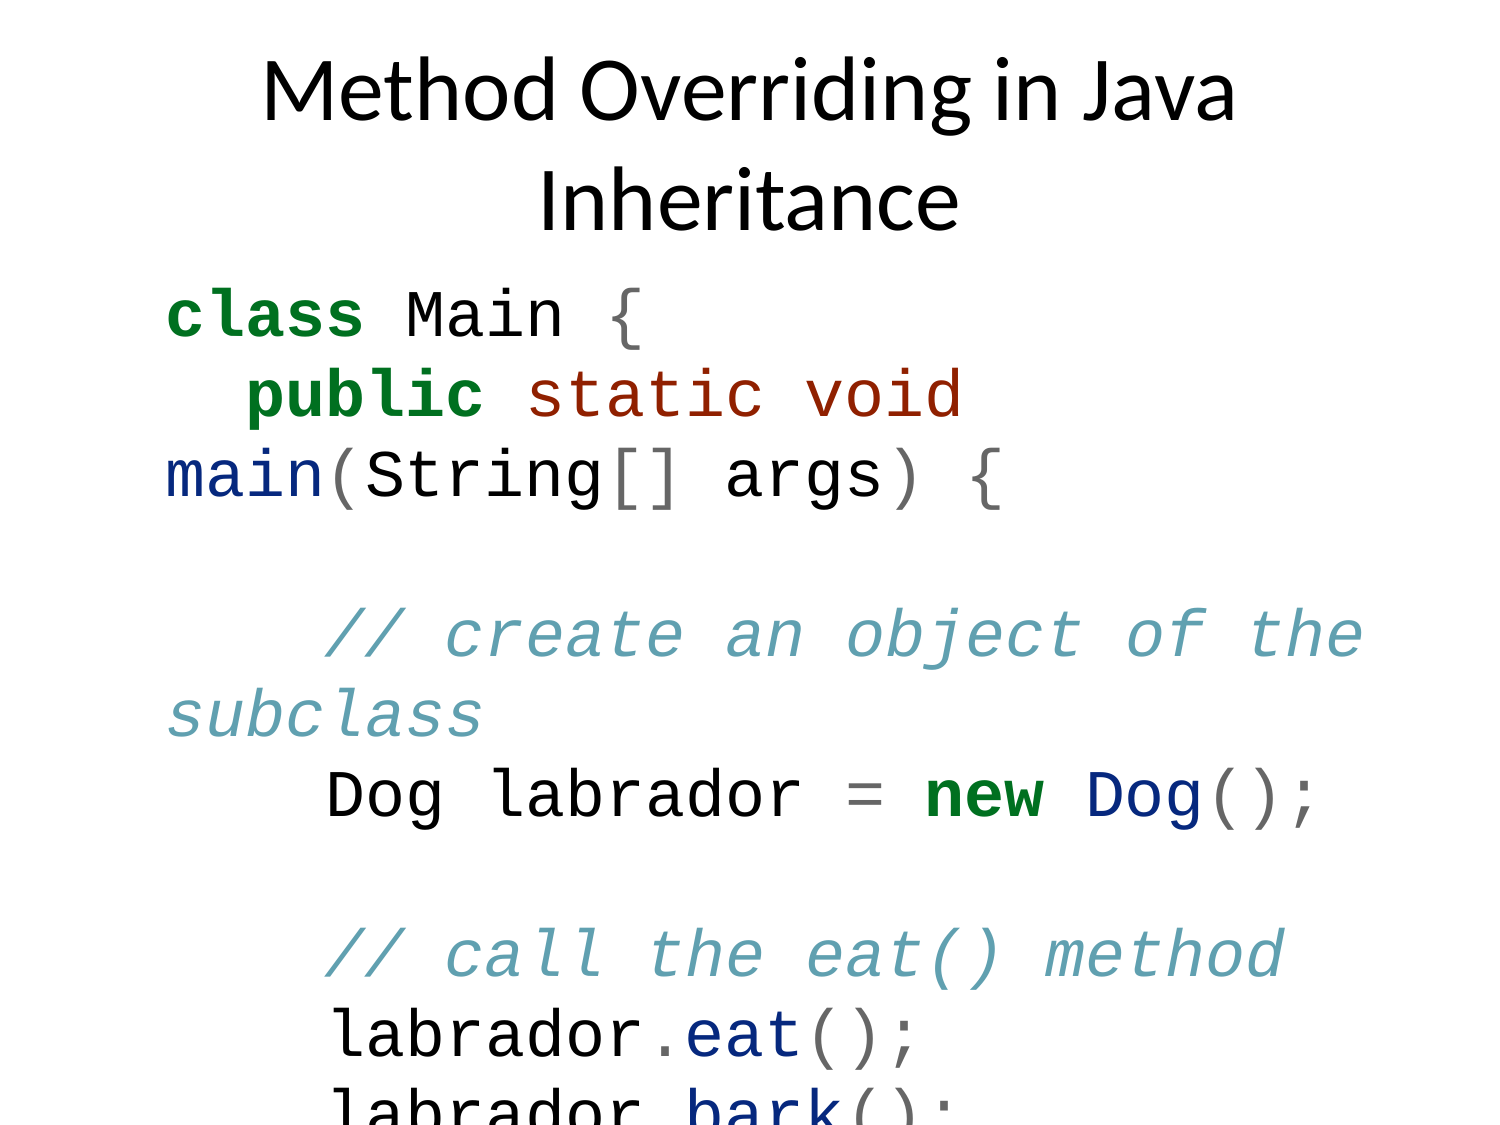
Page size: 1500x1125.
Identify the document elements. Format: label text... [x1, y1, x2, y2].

list class Main { public static void main(String[] args) { // create an object of the subclass Dog labrador = new Dog(); // call the eat() method labrador.eat(); labrador.bark(); } } [75, 262, 1425, 1005]
title Method Overriding in Java Inheritance [75, 45, 1425, 233]
